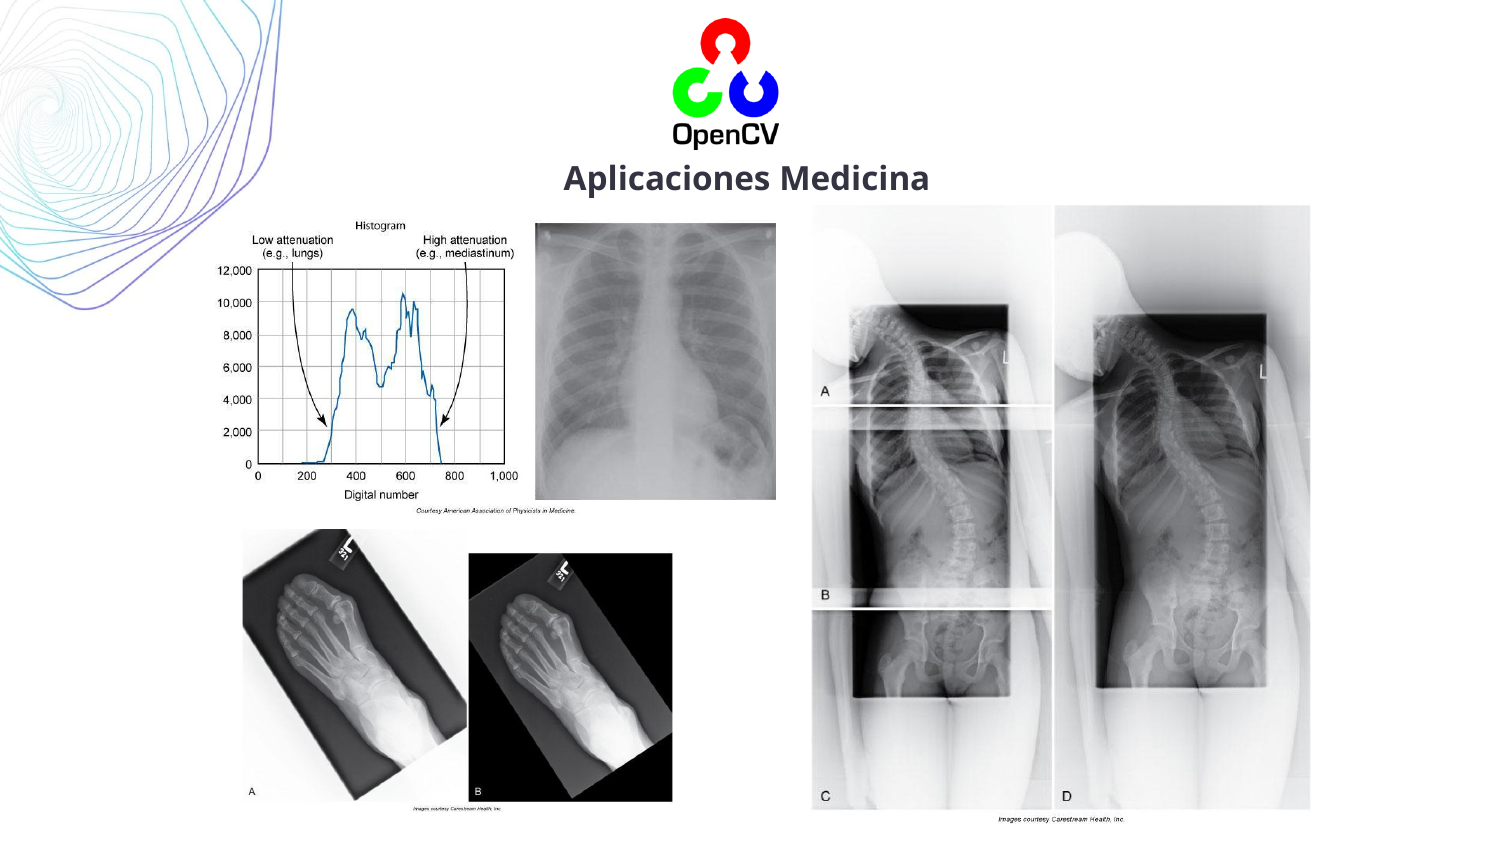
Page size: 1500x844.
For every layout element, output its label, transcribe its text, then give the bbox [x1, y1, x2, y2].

picture [0, 0, 1500, 844]
text_box Aplicaciones Medicina [548, 149, 946, 205]
